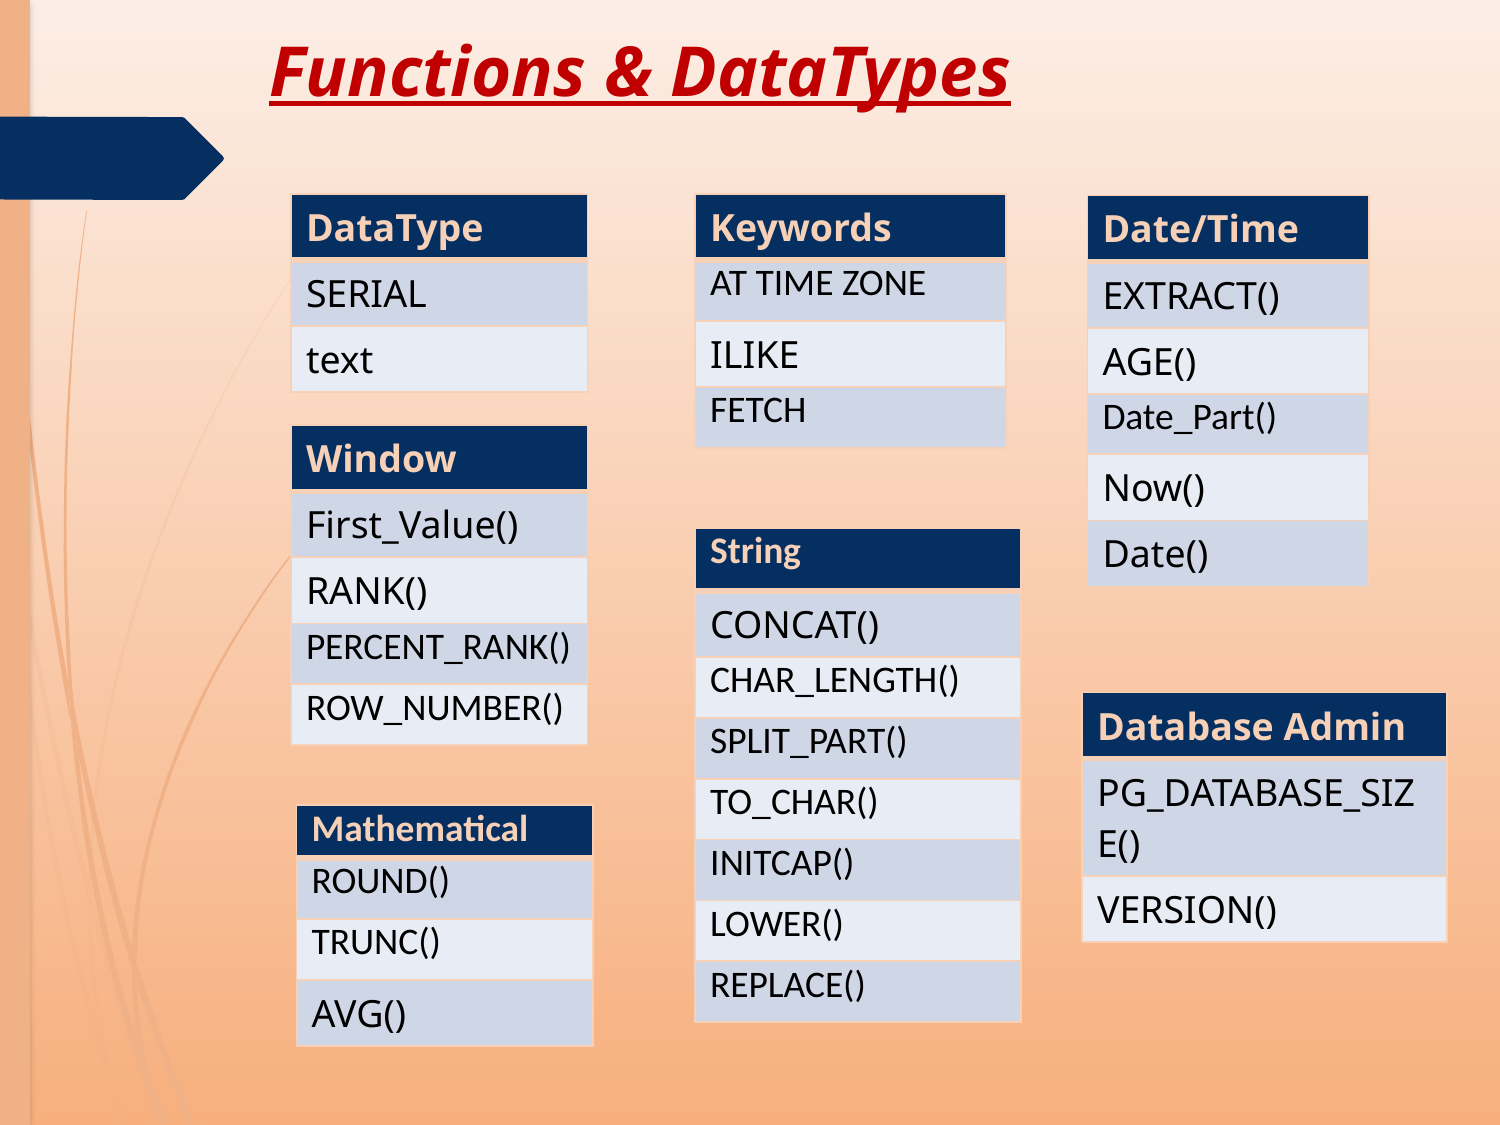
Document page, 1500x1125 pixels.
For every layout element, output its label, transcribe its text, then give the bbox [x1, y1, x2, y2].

table_cell INITCAP() [696, 840, 1020, 900]
table_cell CHAR_LENGTH() [696, 658, 1020, 717]
table_cell PG_DATABASE_SIZE() [1083, 761, 1446, 875]
table_cell CONCAT() [696, 594, 1020, 656]
table_cell AT TIME ZONE [696, 263, 1005, 320]
table_header Database Admin [1083, 693, 1446, 756]
table_cell ROUND() [297, 861, 592, 918]
table_cell SPLIT_PART() [696, 719, 1020, 778]
table_cell LOWER() [696, 901, 1020, 960]
table_cell text [292, 327, 587, 391]
table_cell TO_CHAR() [696, 780, 1020, 839]
table_cell VERSION() [1083, 877, 1446, 941]
table_cell REPLACE() [696, 962, 1020, 1021]
title Functions & DataTypes [254, 19, 1448, 118]
table_header String [696, 529, 1020, 588]
table_header Mathematical [297, 806, 592, 855]
table_cell ROW_NUMBER() [292, 685, 587, 744]
table_header Window [292, 426, 587, 489]
table_cell ILIKE [696, 322, 1005, 386]
table_cell First_Value() [292, 494, 587, 556]
table_cell SERIAL [292, 263, 587, 325]
table_cell Now() [1088, 455, 1368, 520]
table_cell PERCENT_RANK() [292, 624, 587, 683]
table_cell Date() [1088, 521, 1368, 586]
table_header Keywords [696, 195, 1005, 257]
table_header DataType [292, 195, 587, 257]
table_cell Date_Part() [1088, 395, 1368, 453]
table_cell TRUNC() [297, 920, 592, 979]
table_cell FETCH [696, 388, 1005, 447]
table_cell AGE() [1088, 329, 1368, 393]
table_header Date/Time [1088, 196, 1368, 259]
table_cell RANK() [292, 558, 587, 623]
table_cell EXTRACT() [1088, 264, 1368, 327]
table_cell AVG() [297, 981, 592, 1045]
